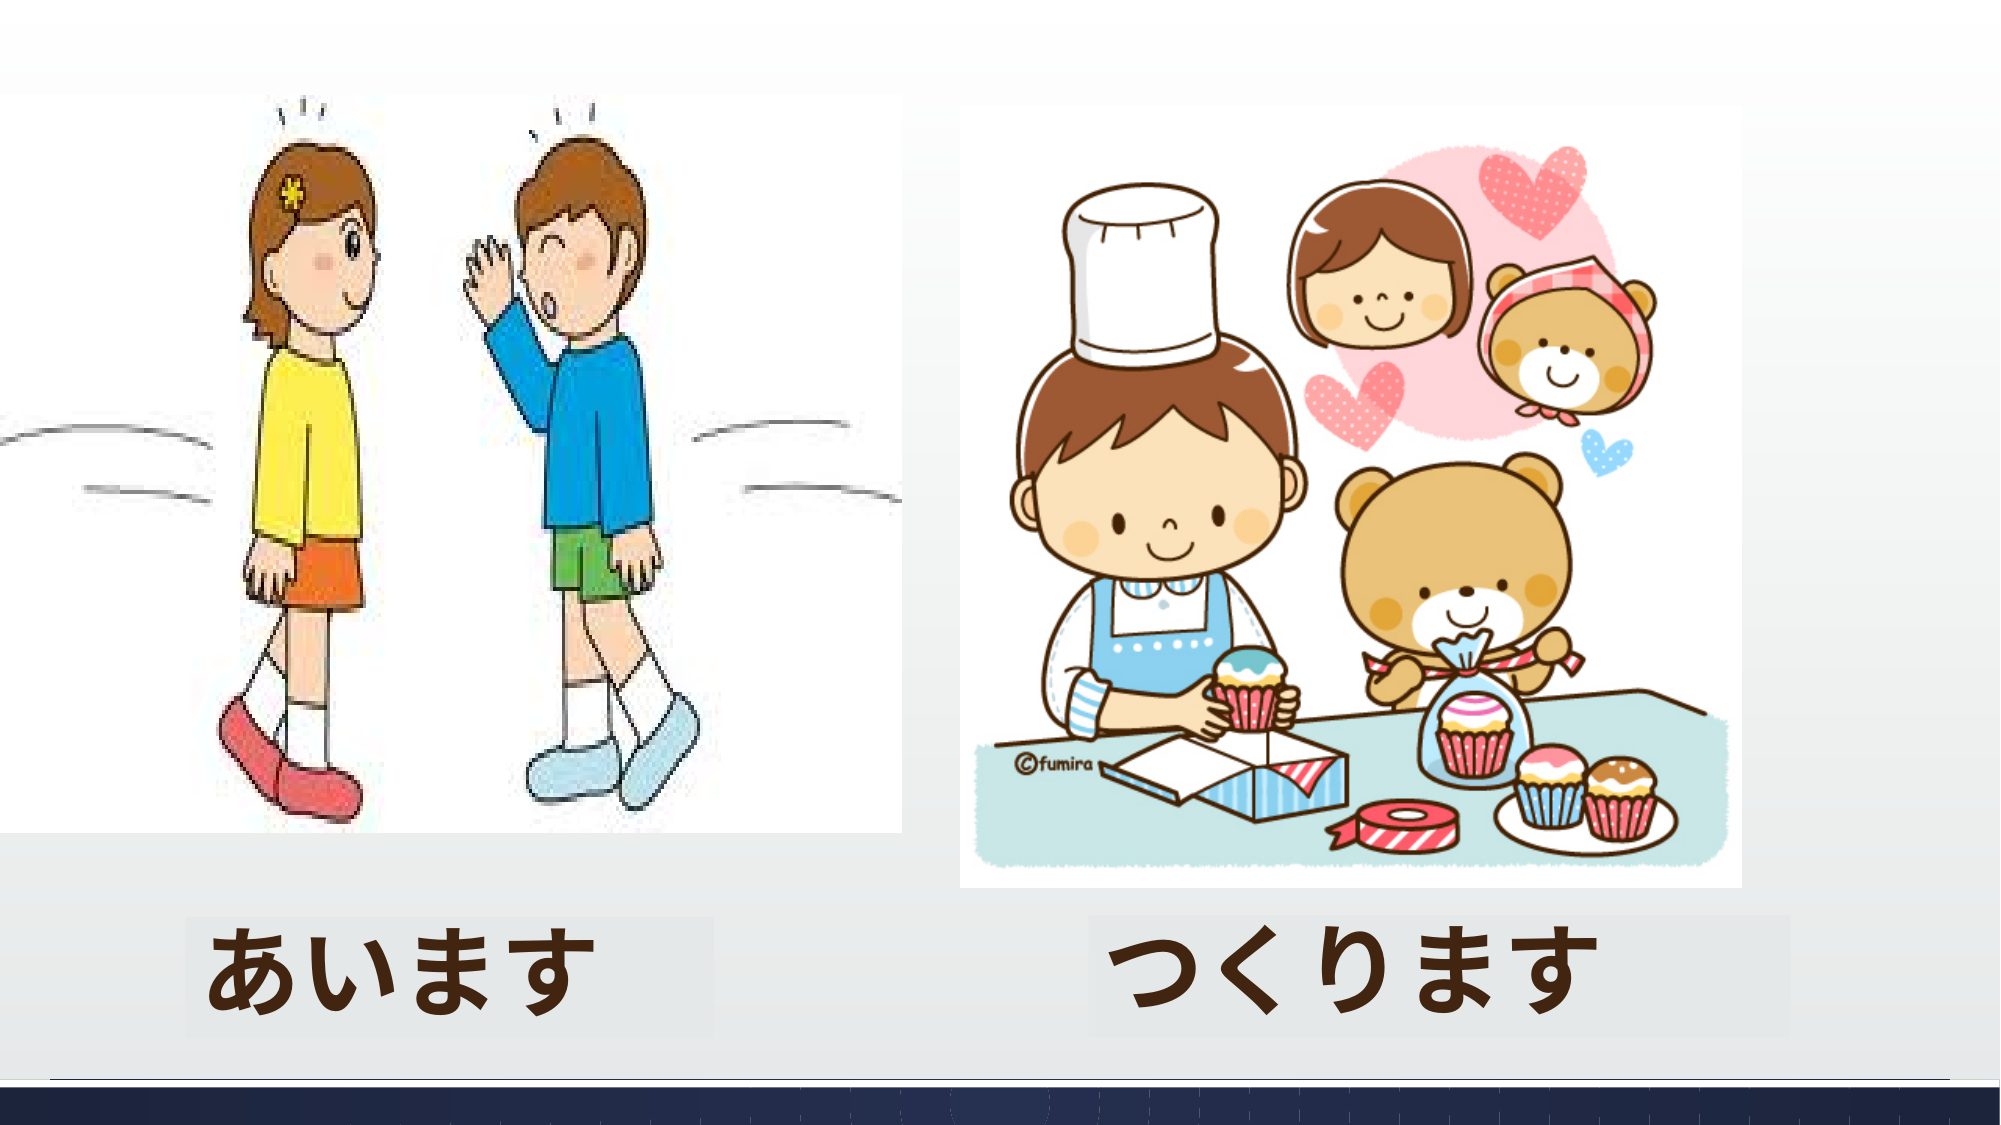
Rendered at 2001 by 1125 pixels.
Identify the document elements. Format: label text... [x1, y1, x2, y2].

picture [0, 94, 902, 833]
text_box つくります [1088, 915, 1791, 1037]
picture [960, 106, 1742, 888]
text_box あいます [185, 916, 714, 1039]
